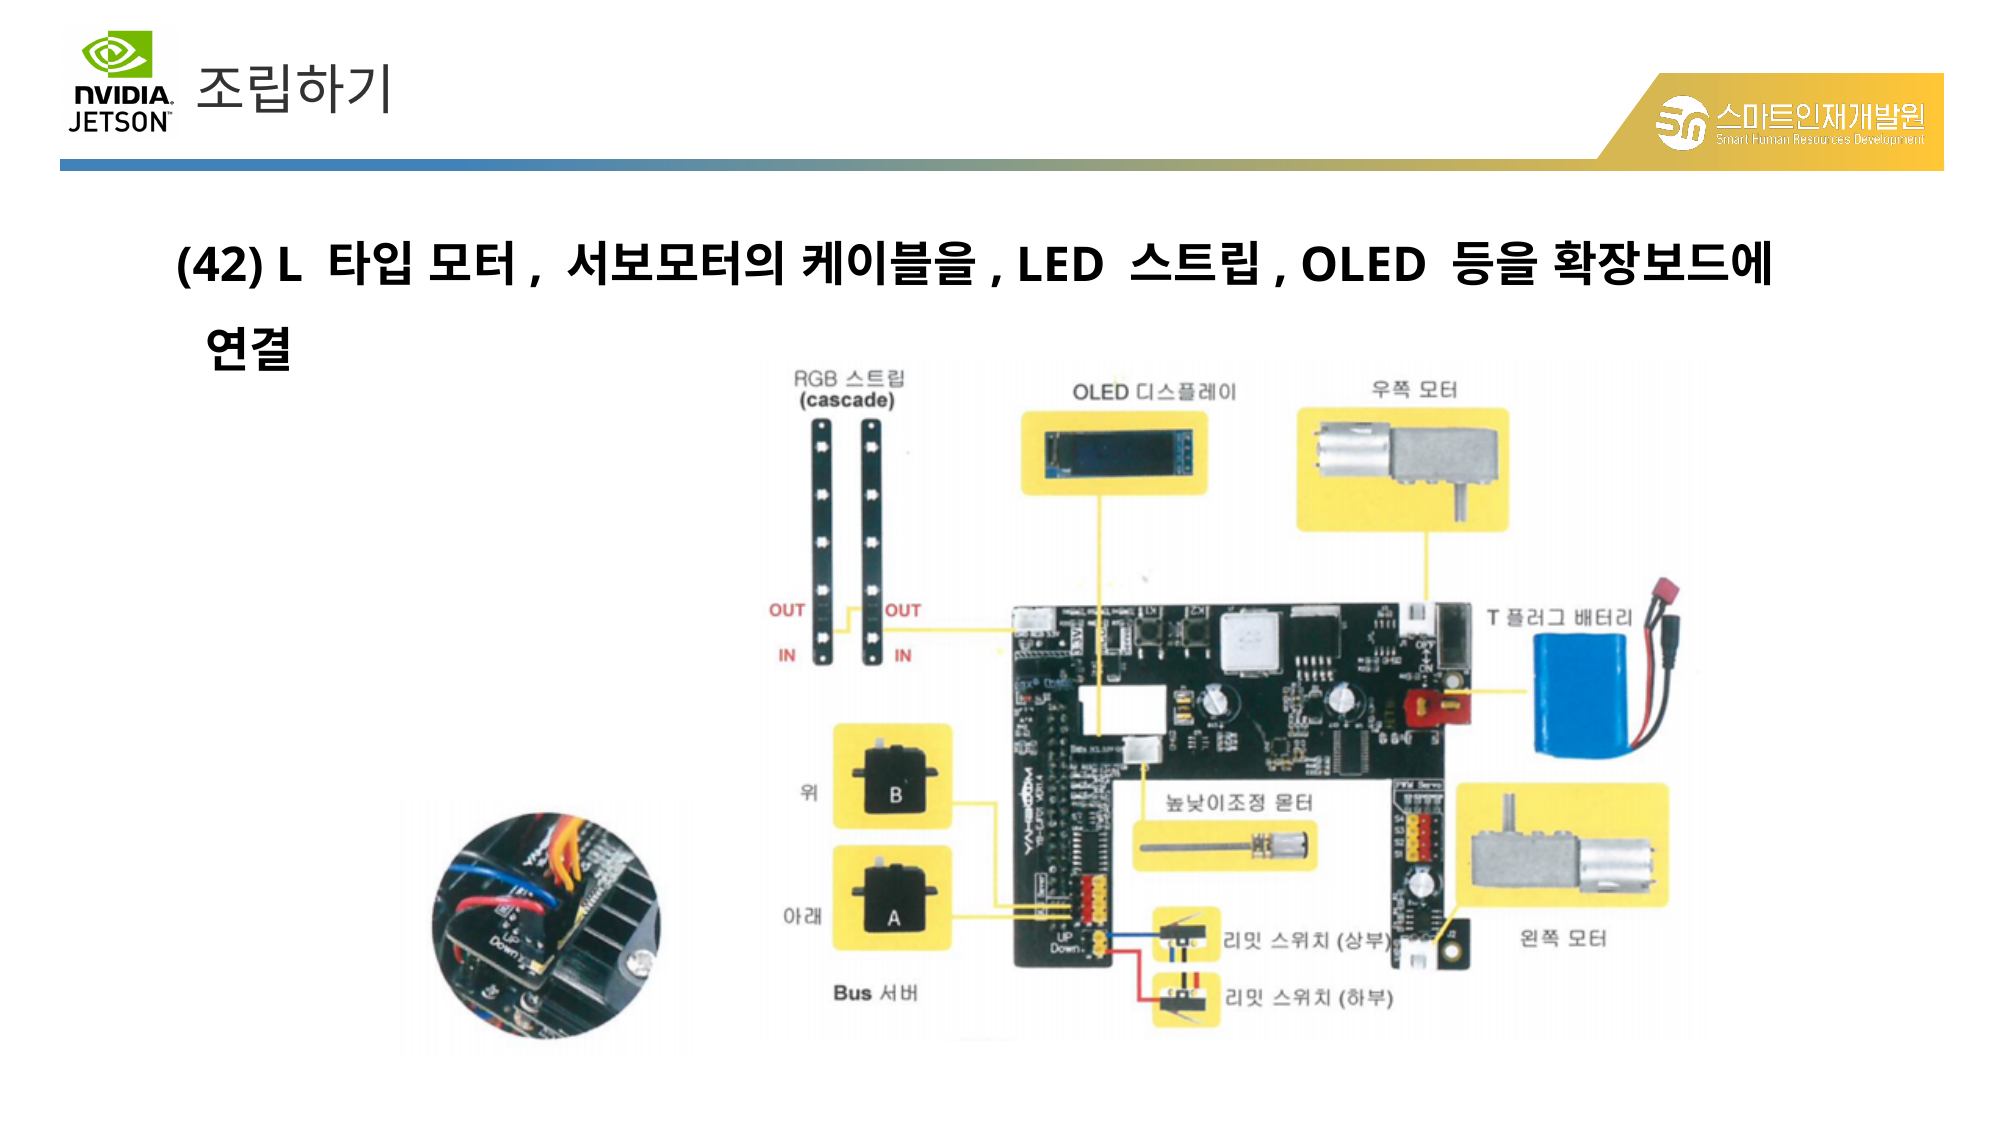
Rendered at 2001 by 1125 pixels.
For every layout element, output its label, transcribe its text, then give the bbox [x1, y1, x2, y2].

text_box 조립하기 [180, 47, 410, 128]
picture [758, 360, 1727, 1081]
picture [1643, 84, 1938, 162]
picture [398, 800, 696, 1056]
picture [59, 26, 178, 140]
text_box (42) L 타입 모터, 서보모터의 케이블을, LED 스트립, OLED 등을 확장보드에 연결 [161, 197, 1863, 385]
